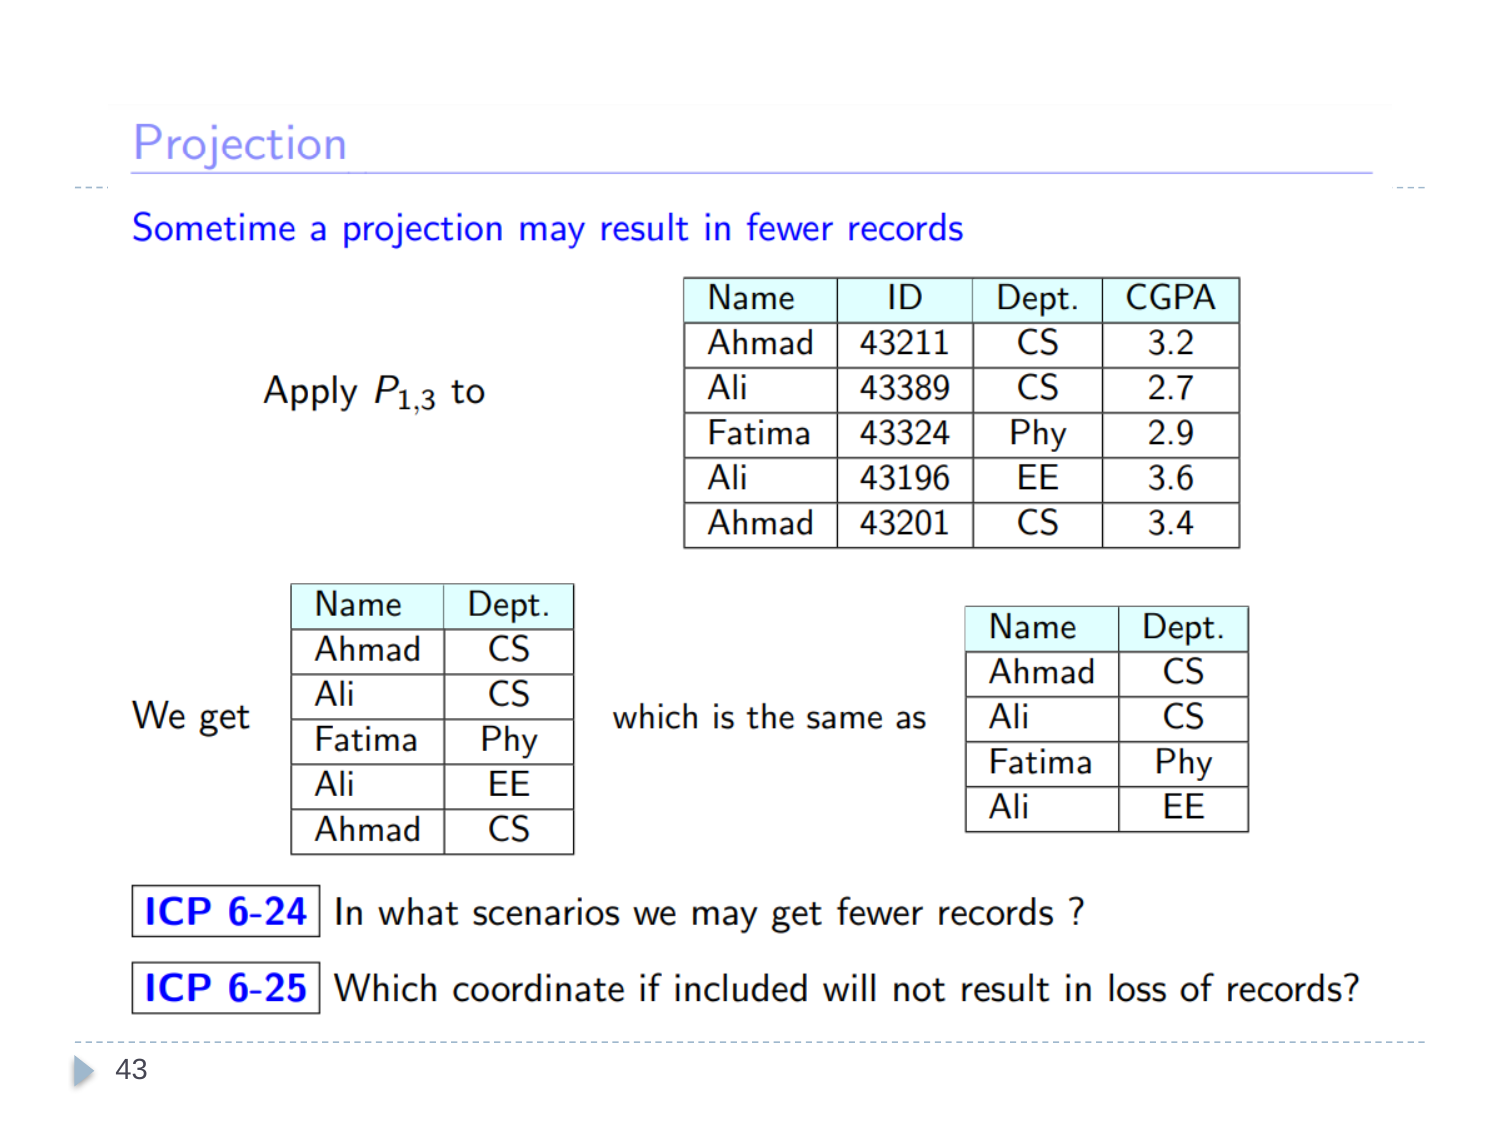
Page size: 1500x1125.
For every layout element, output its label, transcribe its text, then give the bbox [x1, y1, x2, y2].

slide_number 43 [100, 1042, 426, 1103]
picture [107, 104, 1393, 1021]
